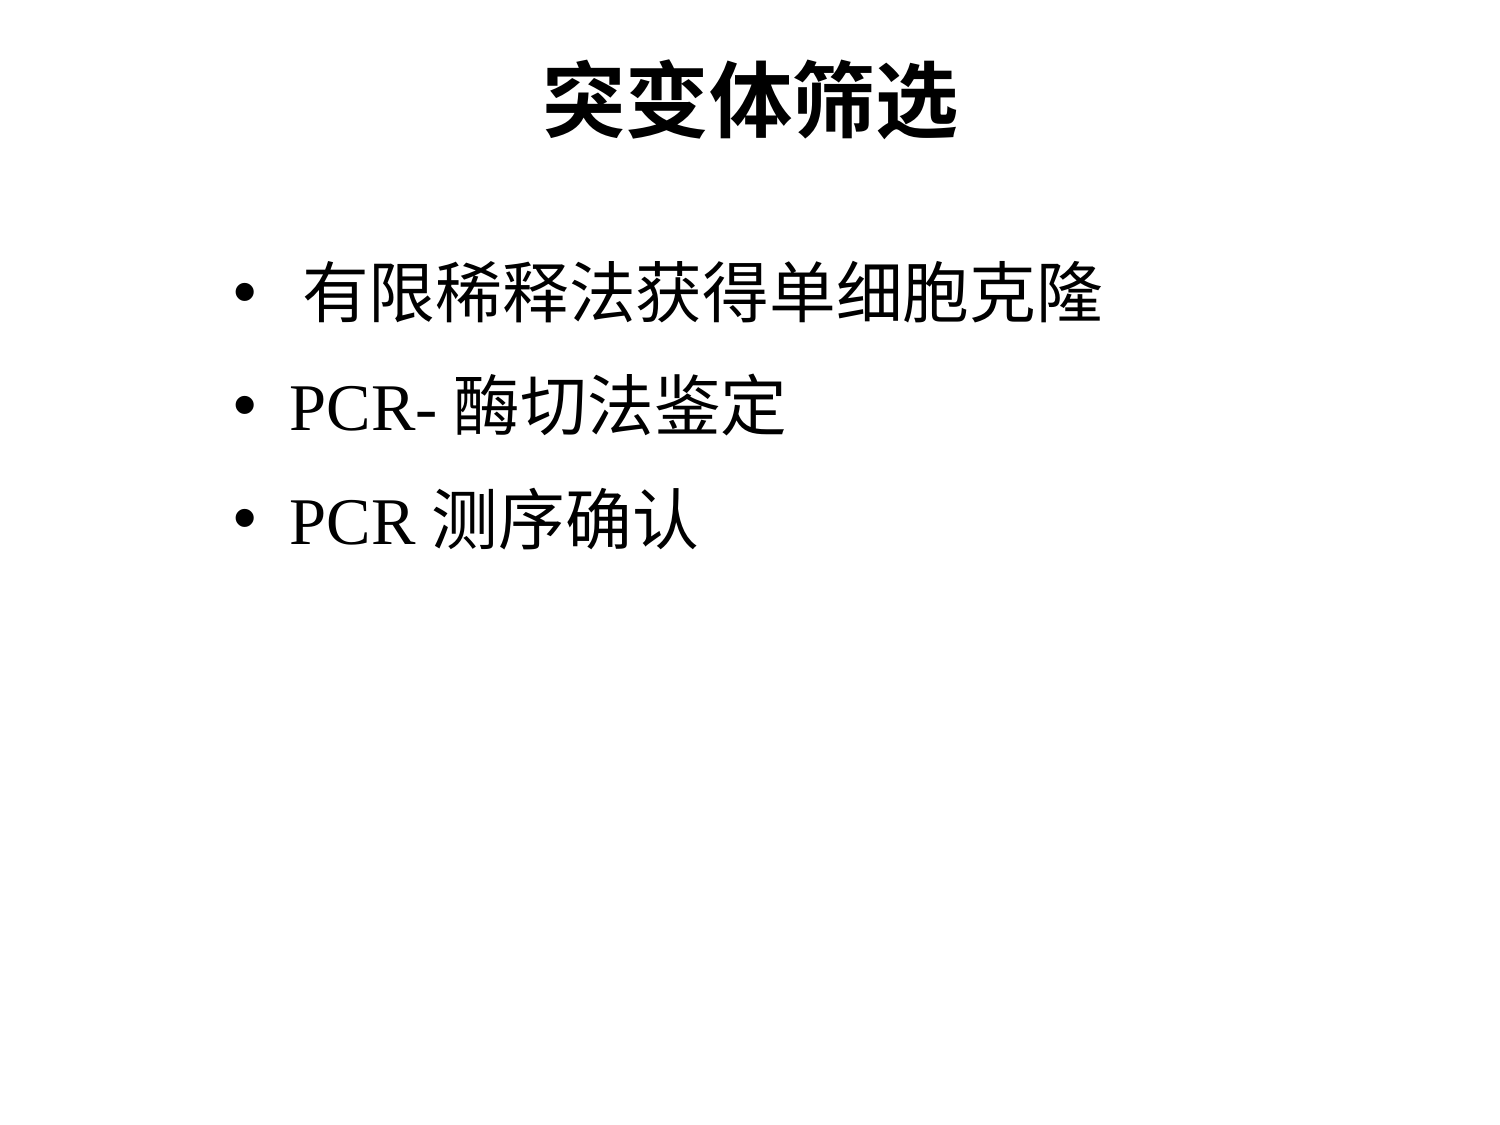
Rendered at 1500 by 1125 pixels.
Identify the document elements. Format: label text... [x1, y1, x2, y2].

title 突变体筛选 [265, 4, 1236, 193]
text_box 有限稀释法获得单细胞克隆 PCR-酶切法鉴定 PCR测序确认 [218, 243, 1168, 664]
